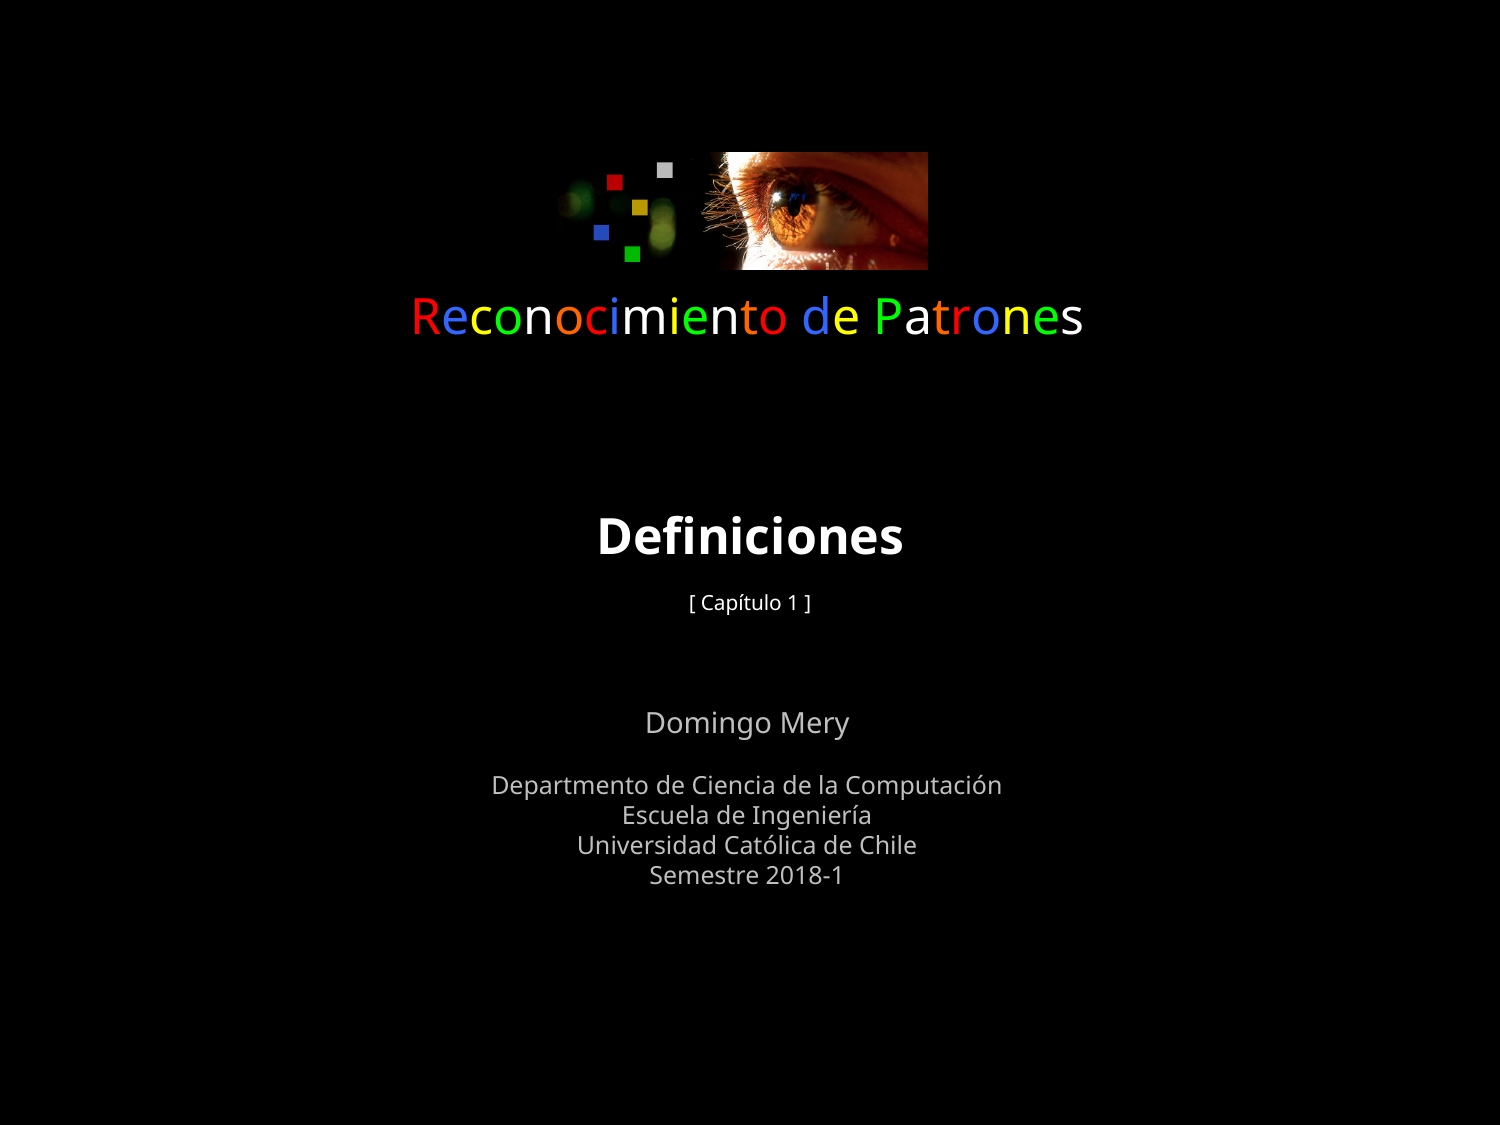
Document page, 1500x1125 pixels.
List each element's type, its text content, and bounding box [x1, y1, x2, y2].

picture [557, 152, 928, 270]
text_box Definiciones [ Capítulo 1 ] [0, 497, 1500, 622]
text_box Reconocimiento de Patrones Domingo Mery Departmento de Ciencia de la Computación Escuela de Ingeniería Universidad Católica de Chile Semestre 2018-1 [395, 622, 1099, 897]
text_box Reconocimiento de Patrones Domingo Mery Departmento de Ciencia de la Computación Escuela de Ingeniería Universidad Católica de Chile Semestre 2018-1 [395, 277, 1099, 497]
